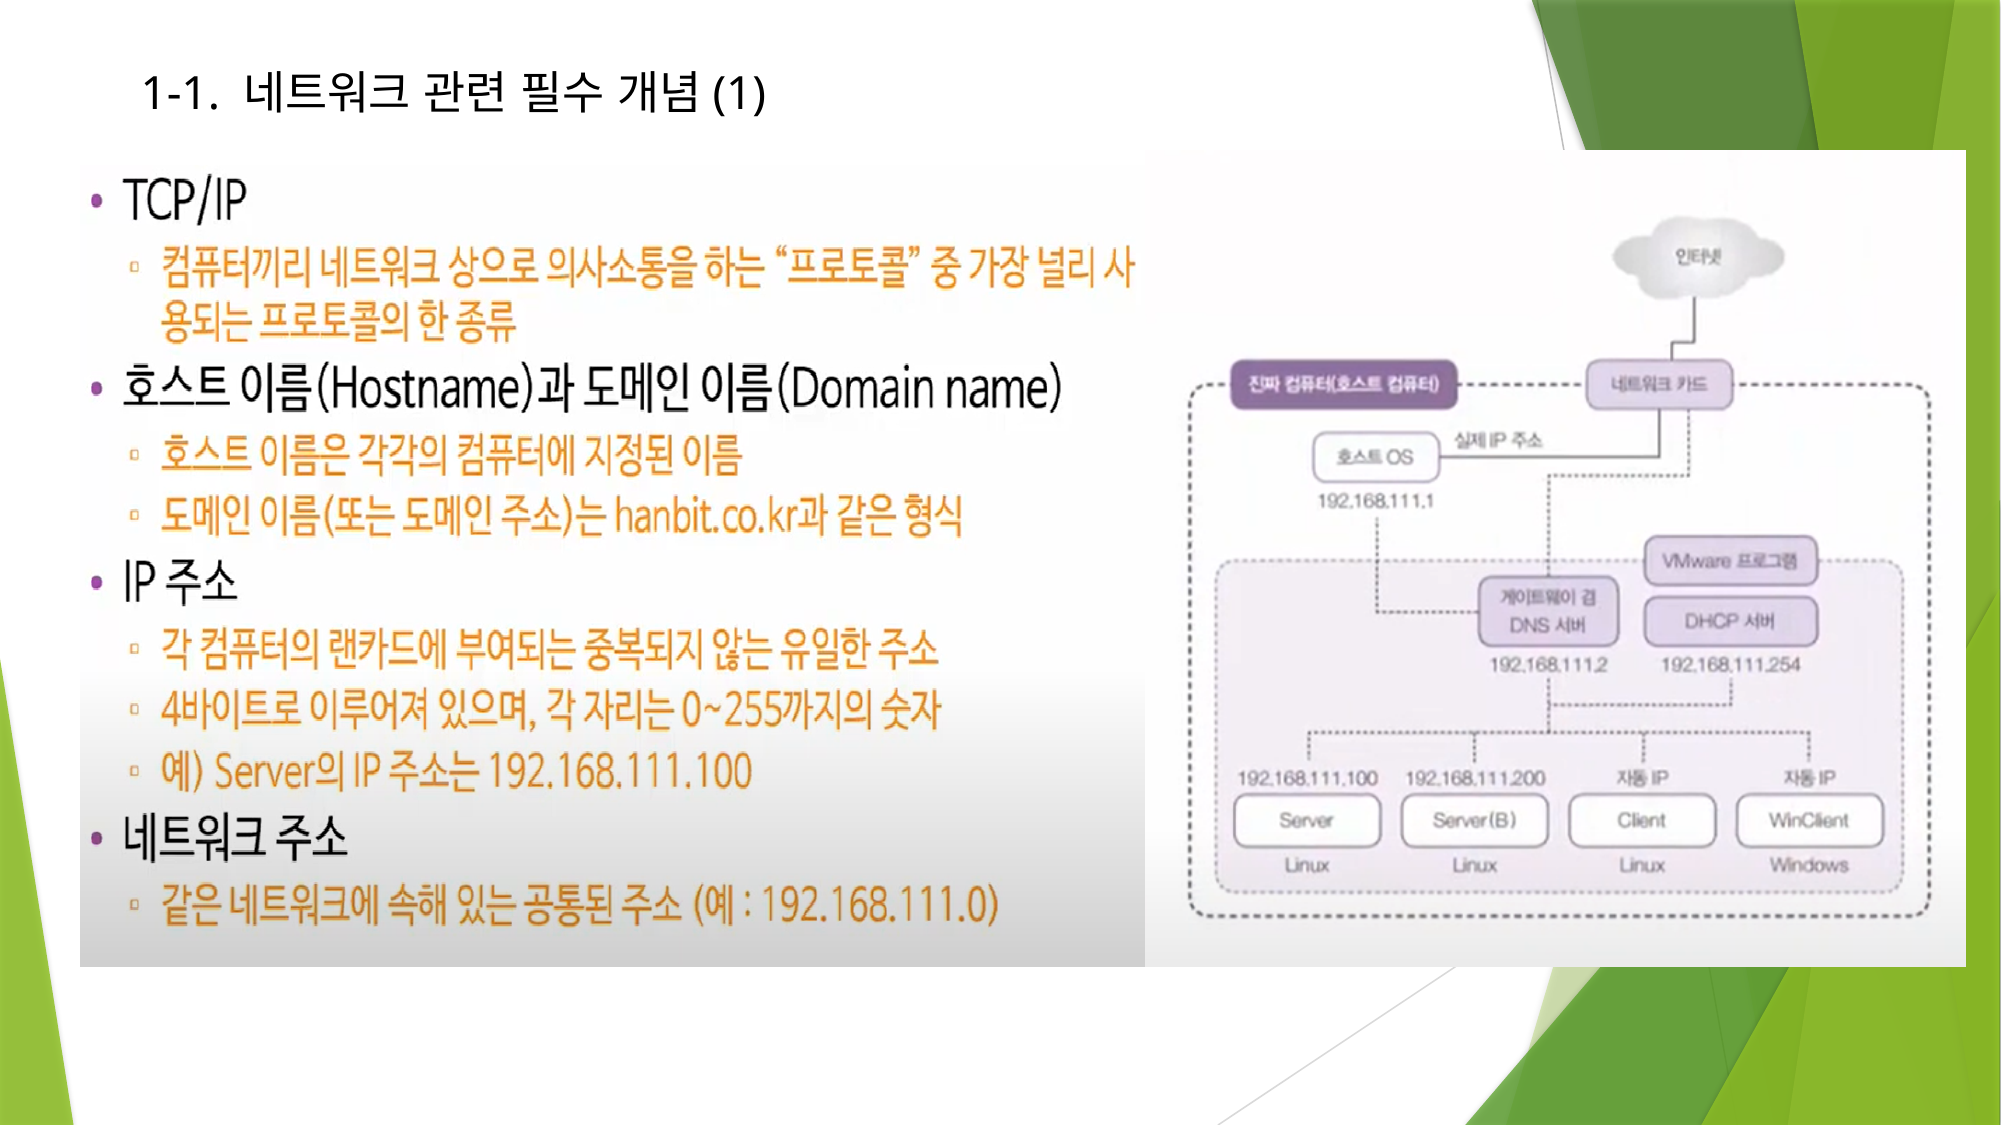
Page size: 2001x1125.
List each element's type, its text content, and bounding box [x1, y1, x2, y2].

text_box 1-1. 네트워크 관련 필수 개념(1) [125, 39, 1146, 151]
picture [79, 149, 1967, 967]
